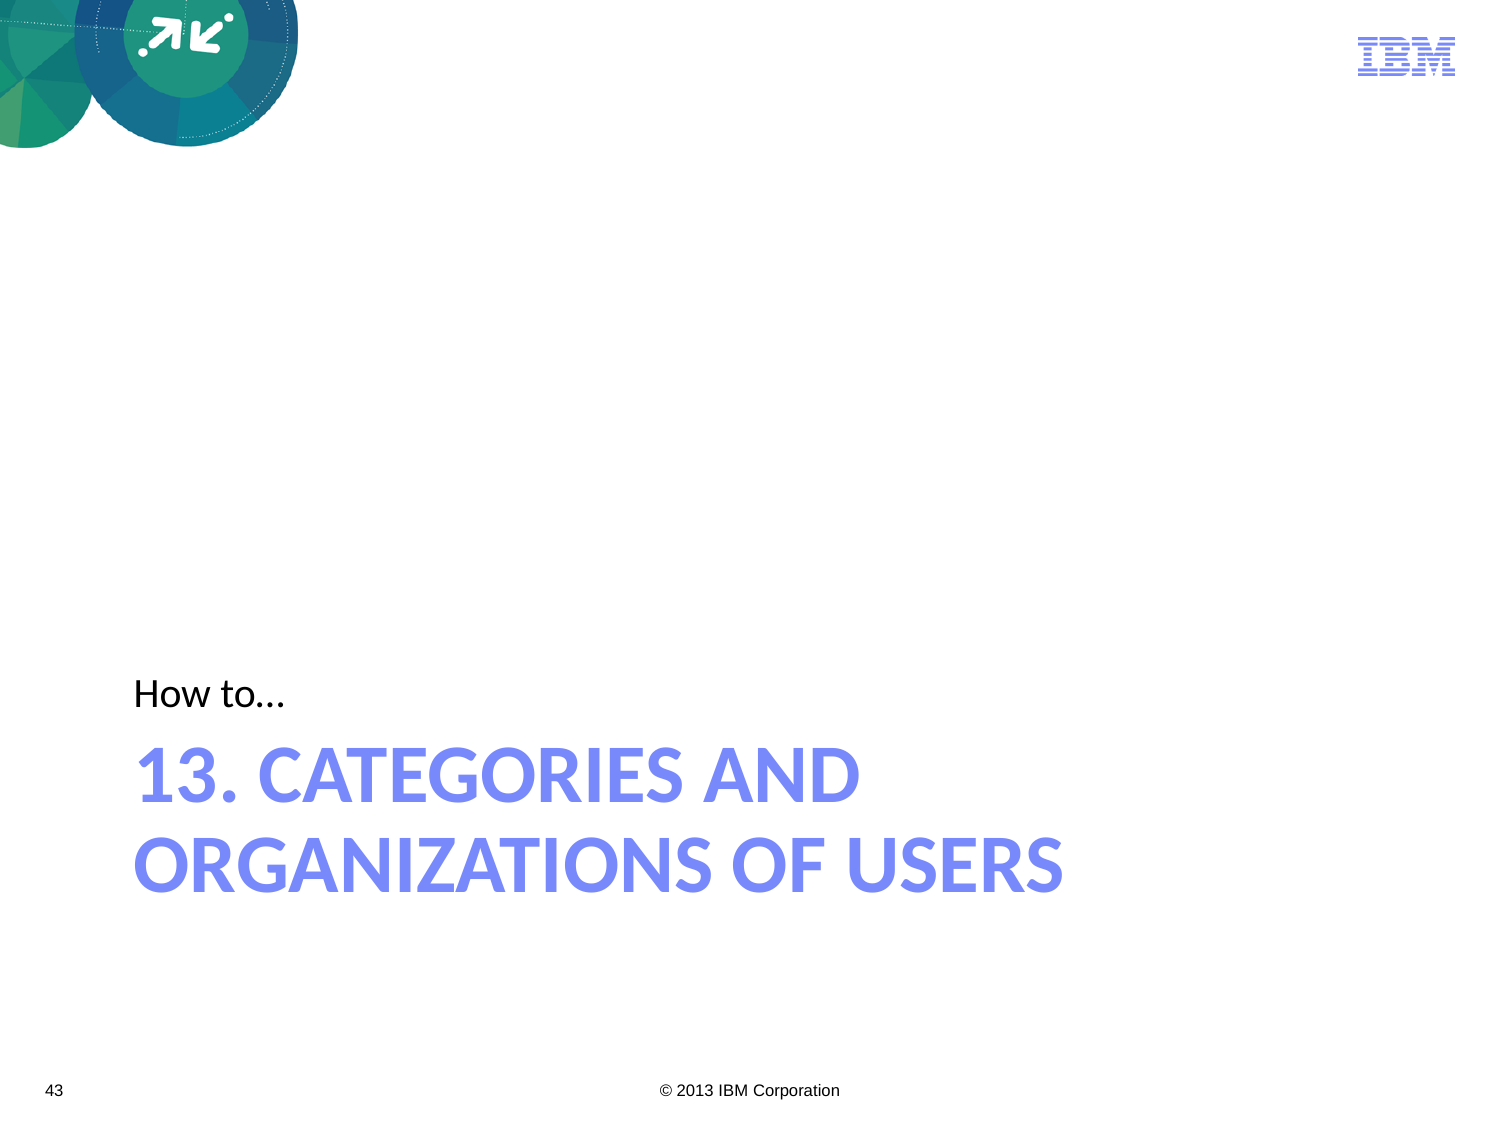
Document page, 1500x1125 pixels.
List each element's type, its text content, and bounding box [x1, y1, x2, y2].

list How to… [118, 476, 1394, 723]
title 13. Categories and Organizations of Users [118, 723, 1394, 947]
picture [0, 0, 313, 192]
picture [1358, 37, 1455, 76]
slide_number 43 [29, 1072, 91, 1103]
